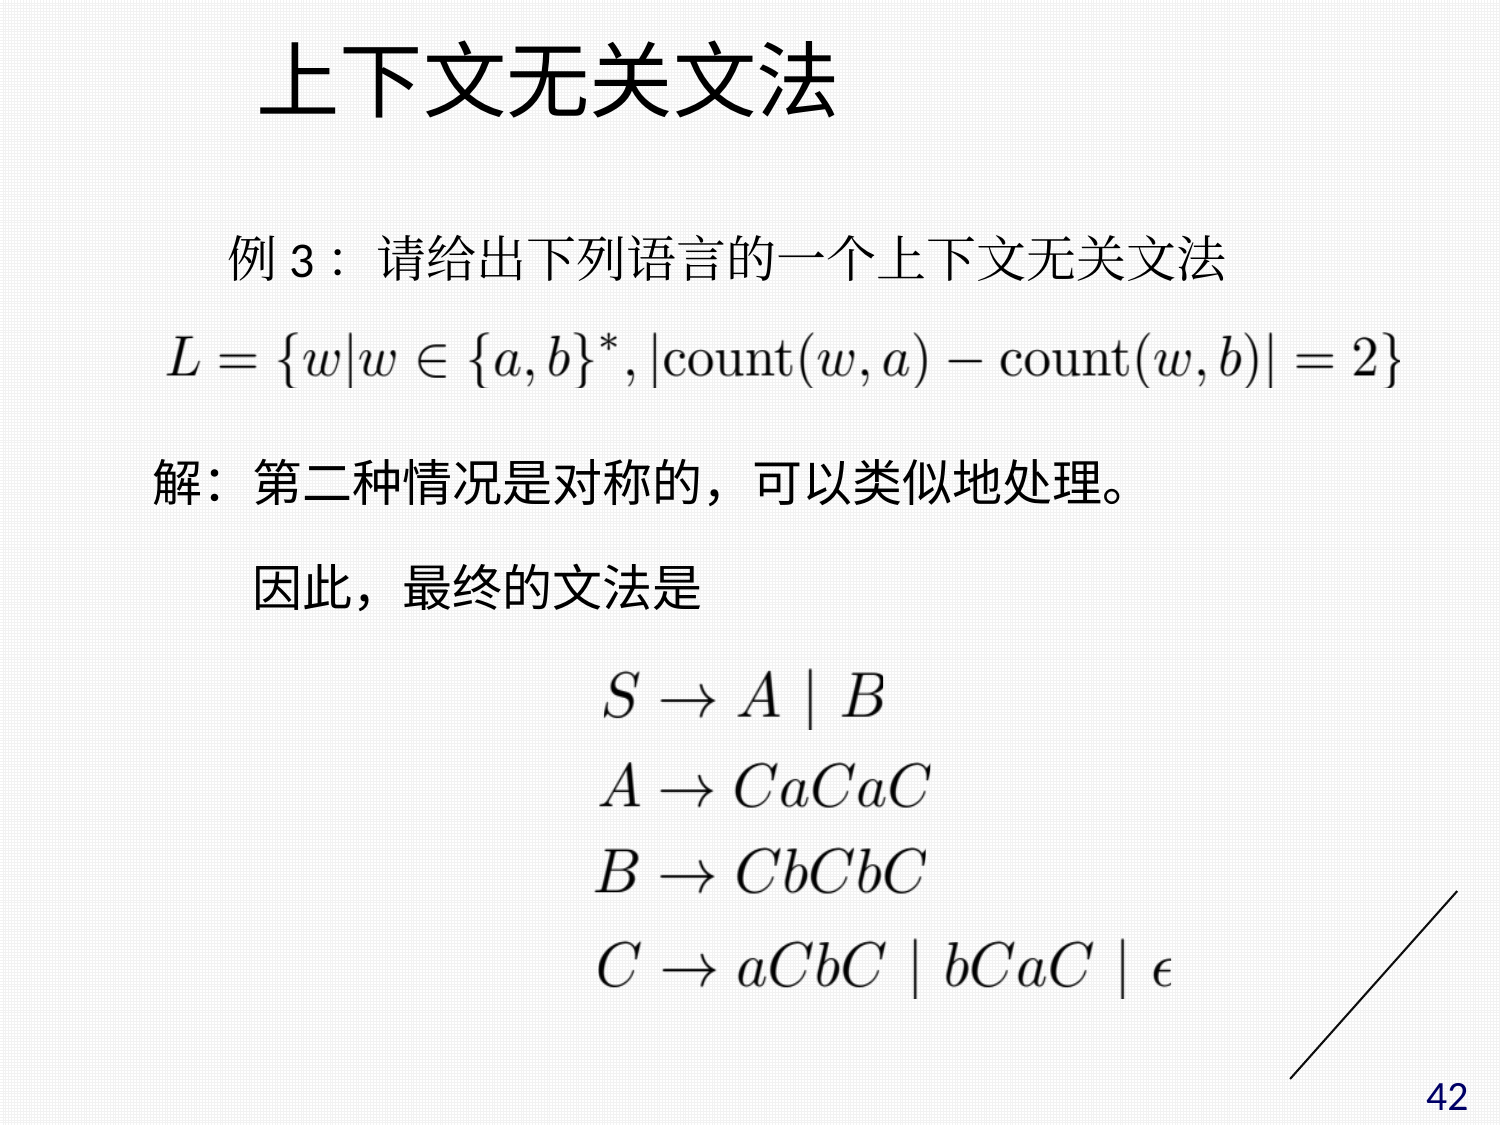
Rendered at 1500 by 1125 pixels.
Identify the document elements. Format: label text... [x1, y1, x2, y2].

picture [603, 667, 884, 731]
picture [165, 330, 1401, 388]
picture [598, 761, 931, 808]
picture [593, 846, 926, 894]
text_box 例3：请给出下列语言的一个上下文无关文法 [212, 219, 1313, 295]
text_box 因此，最终的文法是 [237, 548, 1316, 624]
text_box 上下文无关文法 [242, 32, 947, 137]
text_box 42 [1411, 1061, 1500, 1125]
text_box 解：第二种情况是对称的，可以类似地处理。 [137, 444, 1215, 520]
picture [598, 937, 1172, 999]
